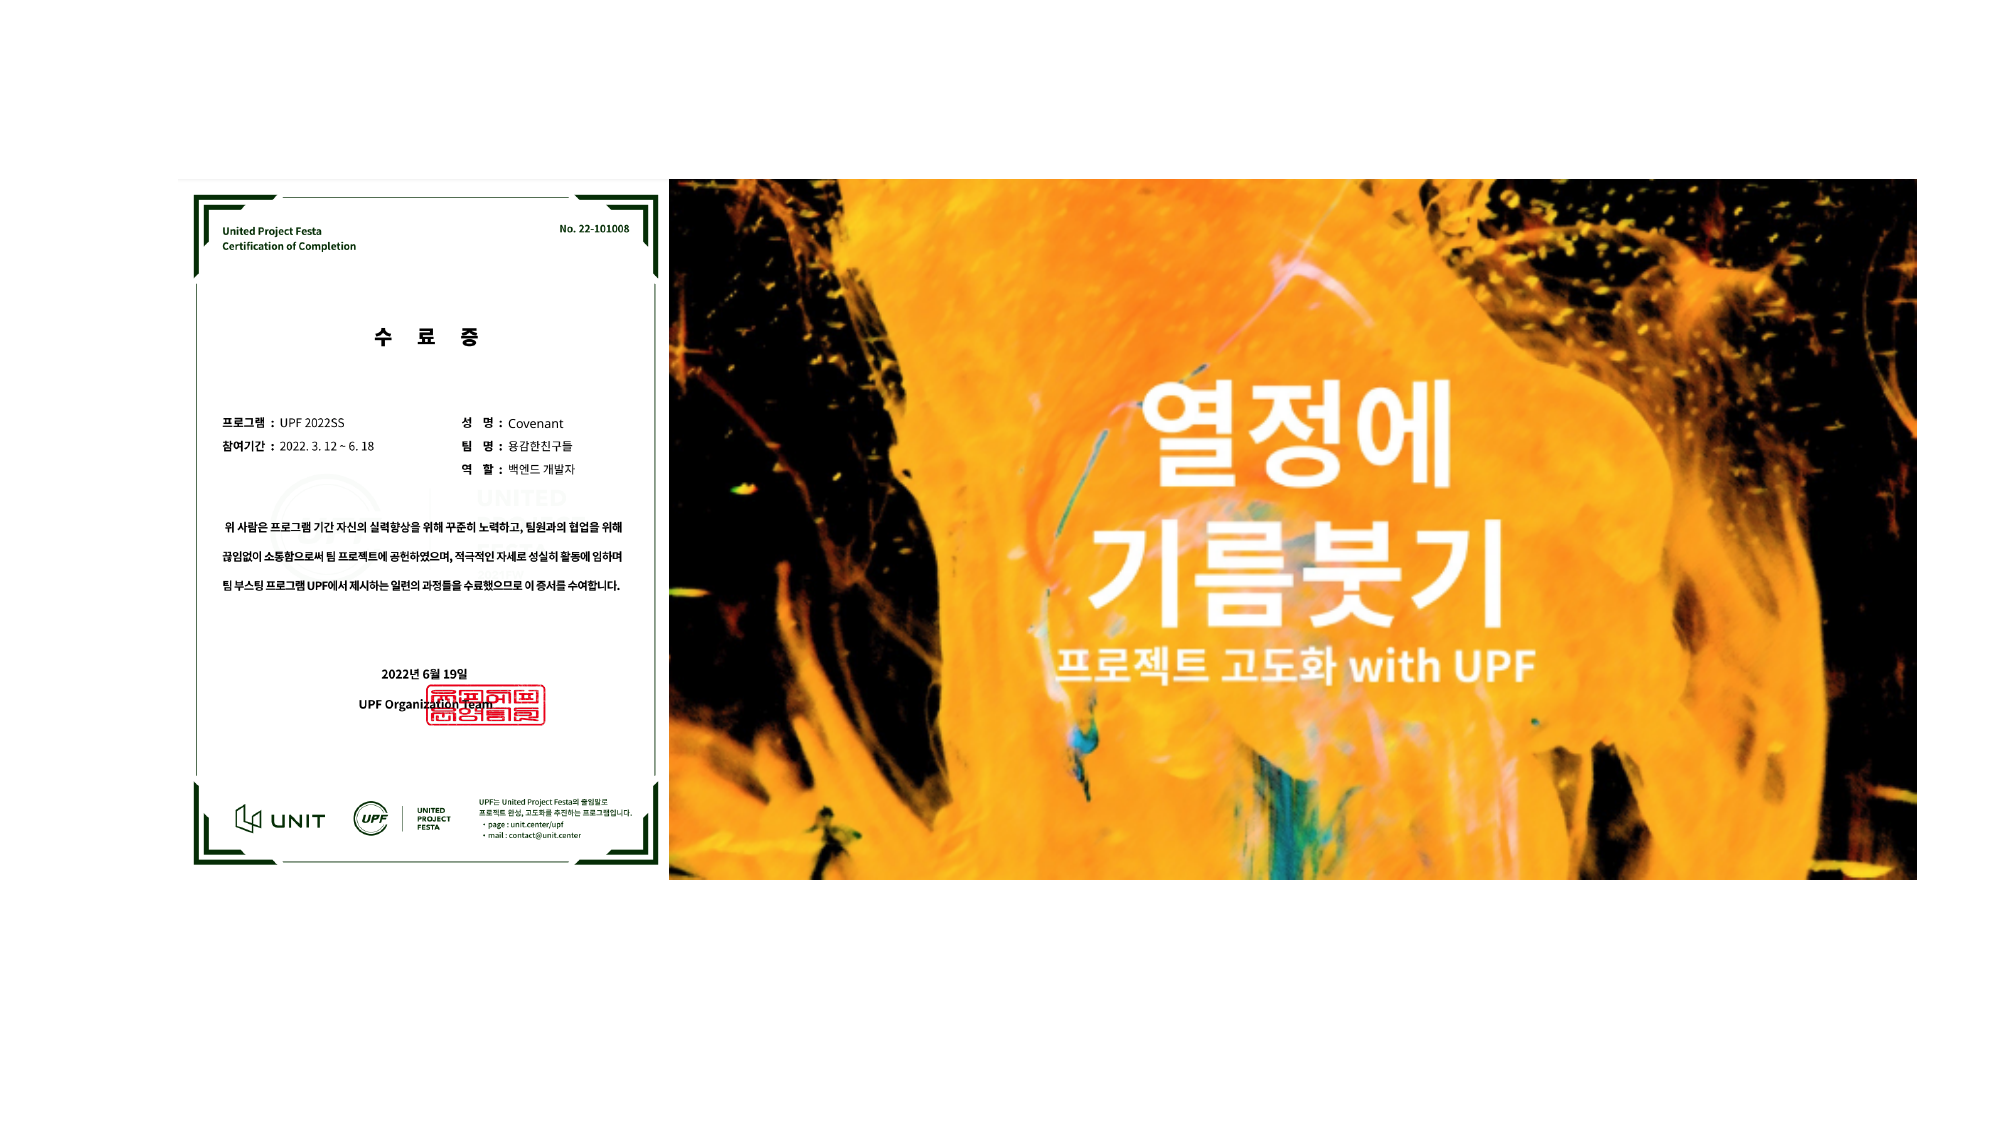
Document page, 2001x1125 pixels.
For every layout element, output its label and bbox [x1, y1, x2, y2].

picture [178, 179, 1917, 881]
